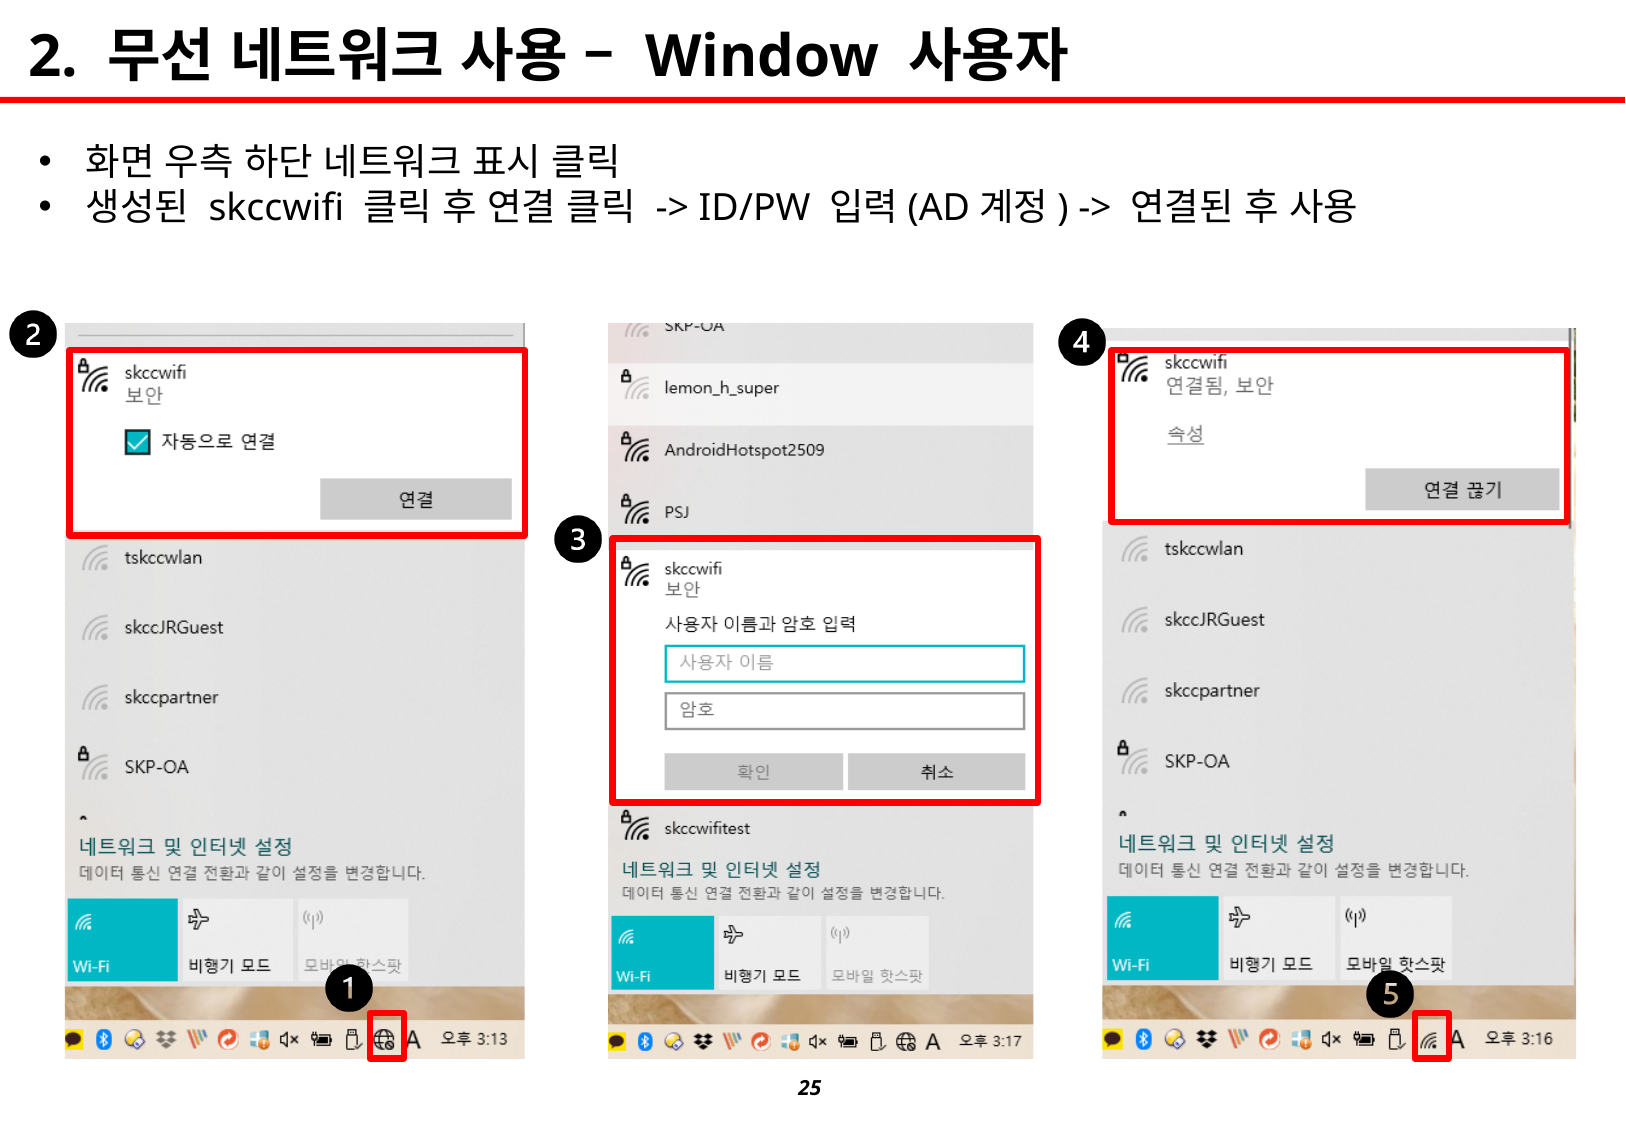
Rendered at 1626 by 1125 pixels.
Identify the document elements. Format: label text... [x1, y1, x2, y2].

picture [547, 323, 1034, 1059]
text_box 화면 우측 하단 네트워크 표시 클릭 생성된 skccwifi 클릭 후 연결 클릭 -> ID/PW 입력(AD계정) -> 연결된 후 사용 [24, 131, 1577, 236]
picture [1051, 311, 1577, 1059]
picture [64, 323, 525, 1059]
picture [3, 304, 63, 364]
